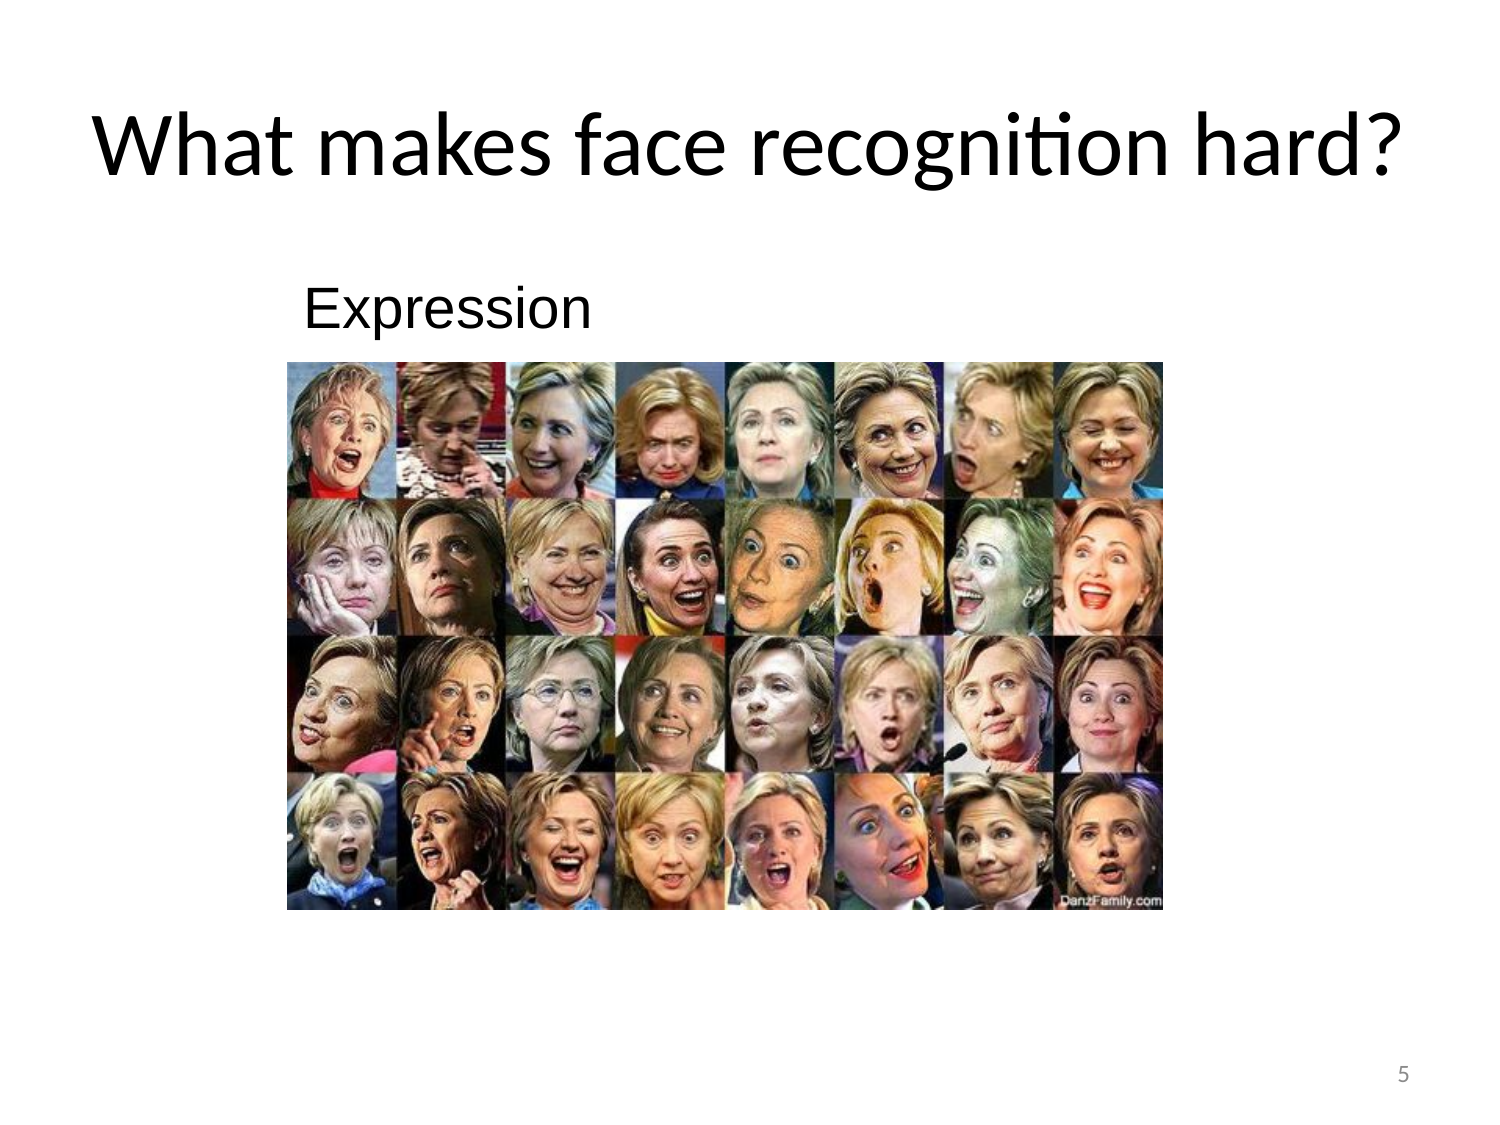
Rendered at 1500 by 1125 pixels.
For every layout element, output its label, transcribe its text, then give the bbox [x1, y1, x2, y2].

slide_number 5 [1074, 1042, 1425, 1103]
text_box Expression [289, 262, 608, 348]
picture [287, 362, 1163, 910]
title What makes face recognition hard? [75, 45, 1425, 233]
